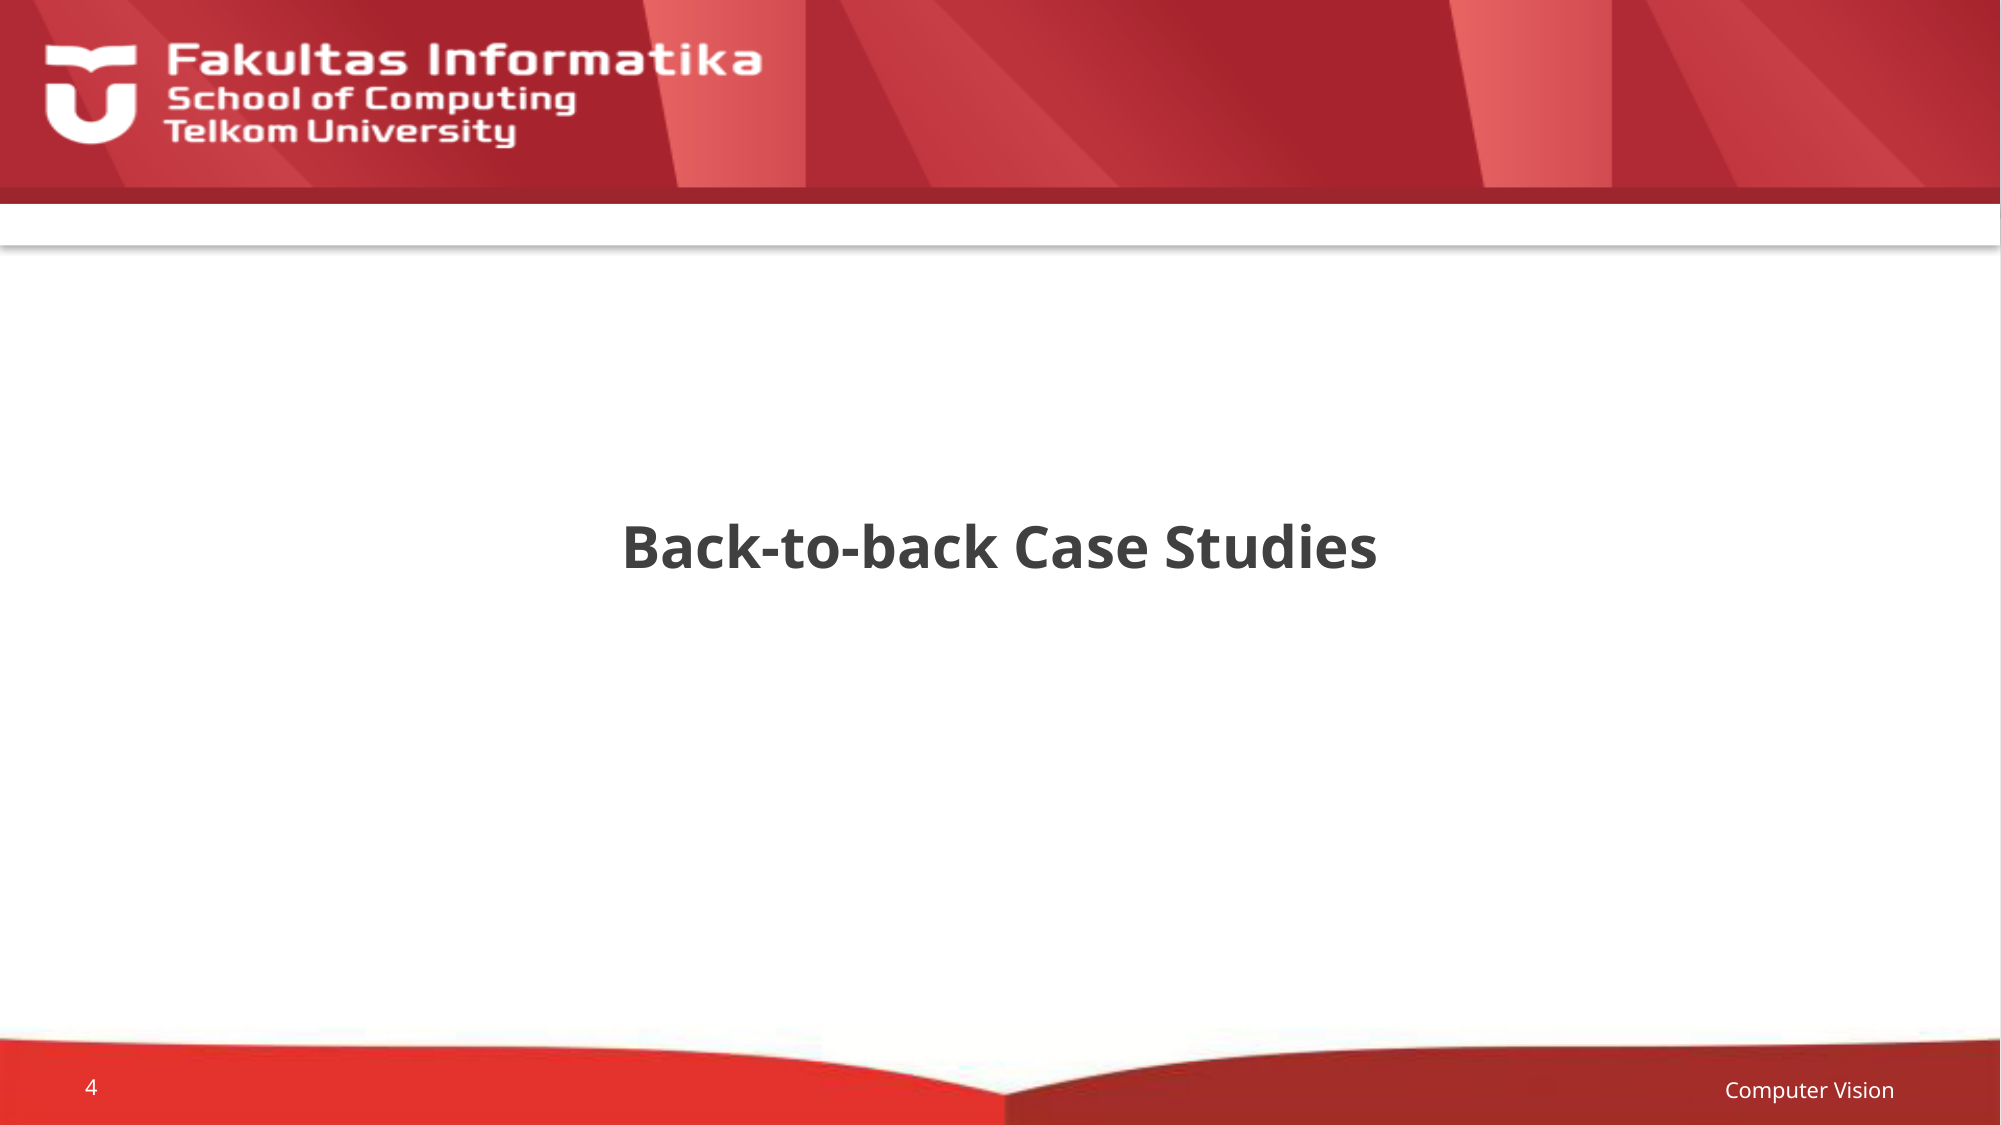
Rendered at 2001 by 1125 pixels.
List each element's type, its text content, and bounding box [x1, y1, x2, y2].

list Computer Vision [1185, 1058, 1911, 1119]
title Back-to-back Case Studies [317, 492, 1683, 598]
picture [0, 0, 2001, 1125]
slide_number 4 [85, 1058, 164, 1119]
